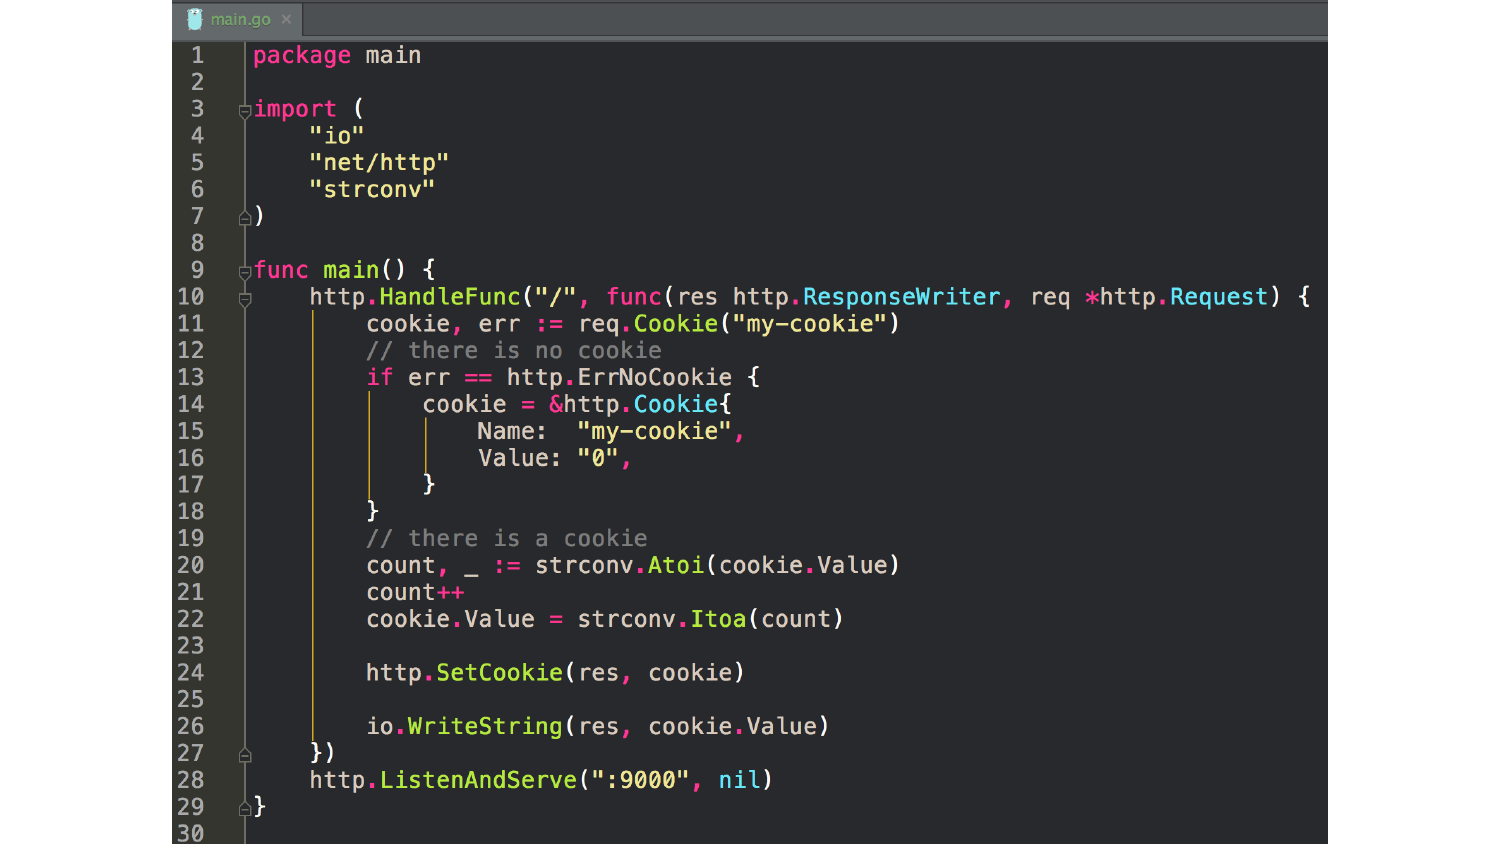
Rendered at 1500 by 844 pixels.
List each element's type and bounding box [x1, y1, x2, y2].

picture [171, 0, 1328, 844]
